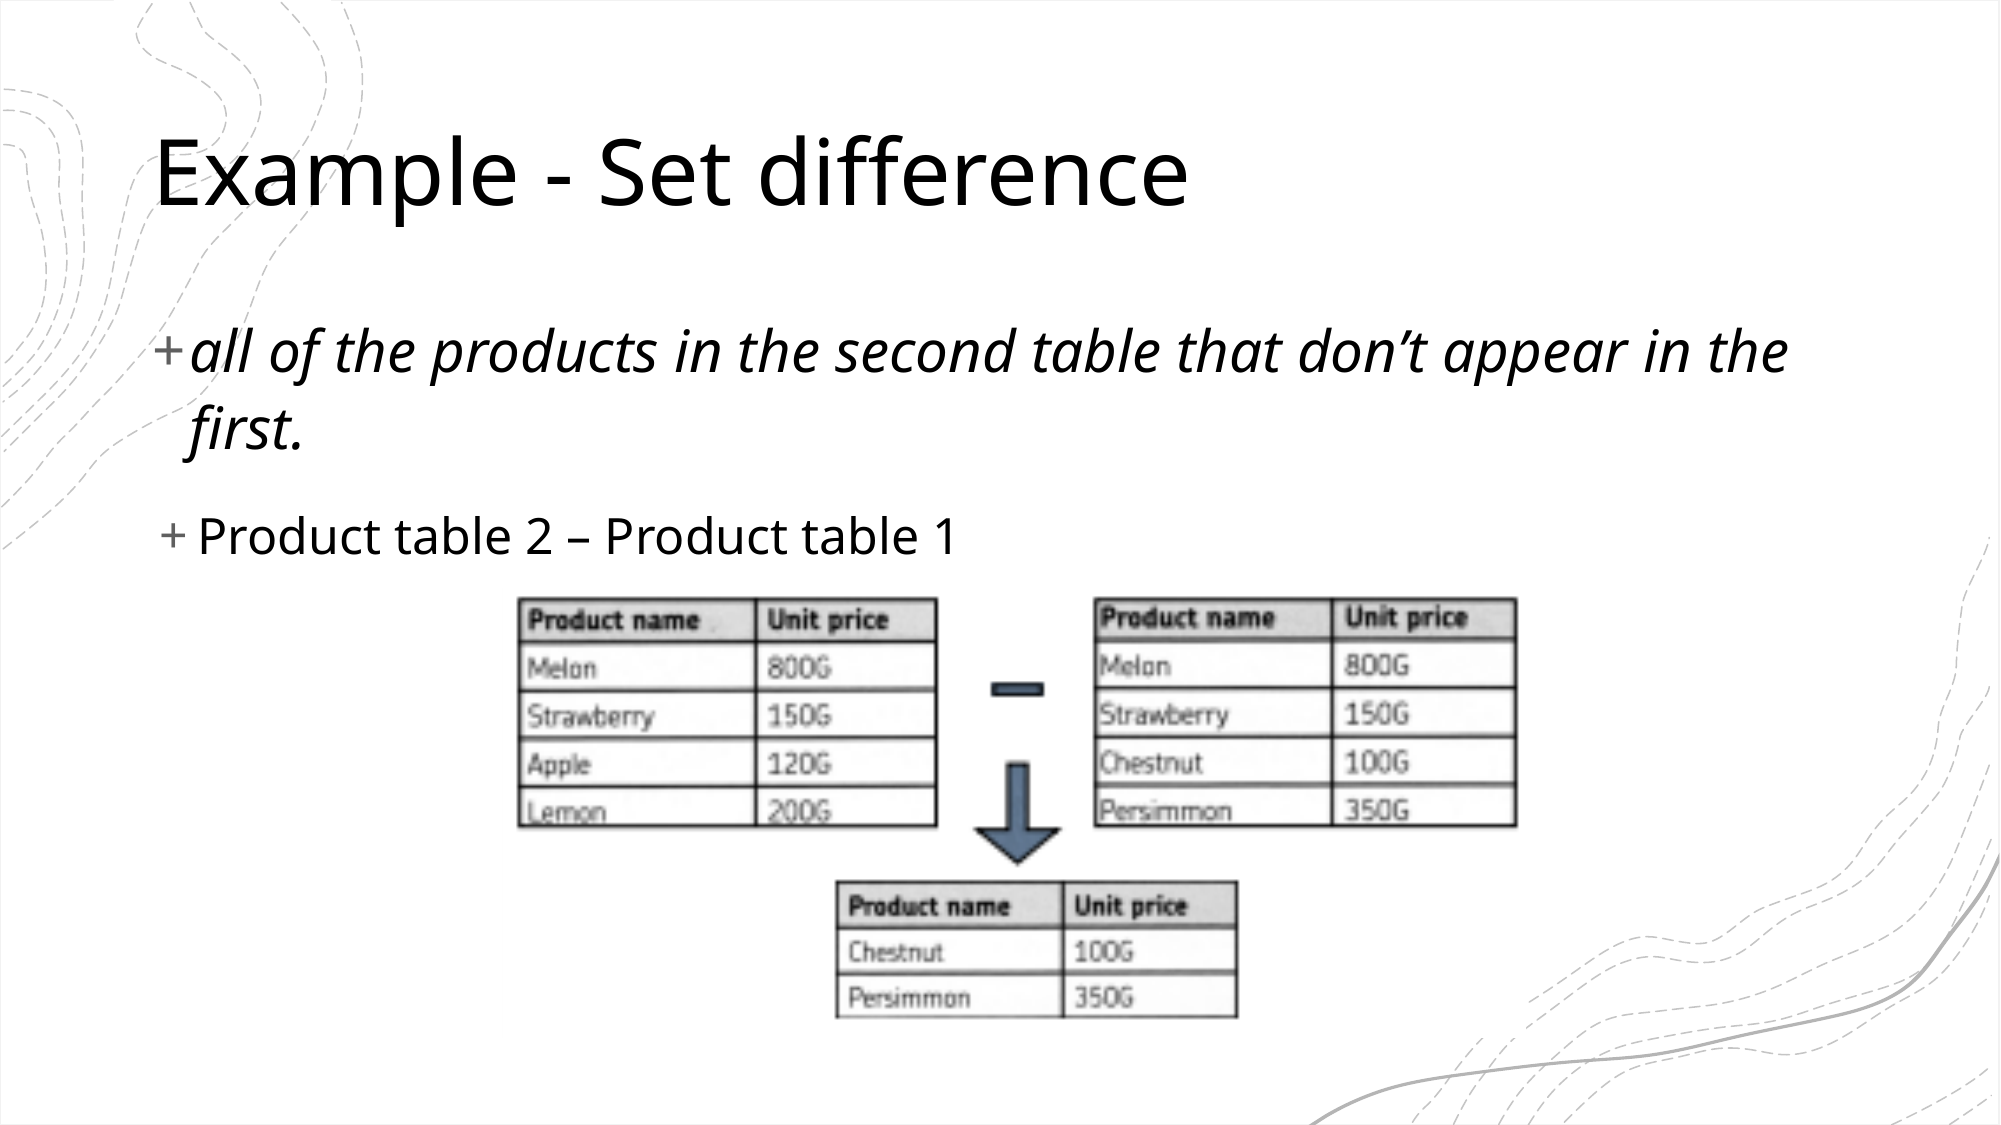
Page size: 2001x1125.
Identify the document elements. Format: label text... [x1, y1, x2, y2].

title Example - Set difference [137, 59, 1863, 278]
picture [501, 588, 1527, 1038]
list all of the products in the second table that don’t appear in the first. Product table 2 – Product table 1 [137, 299, 1863, 1014]
